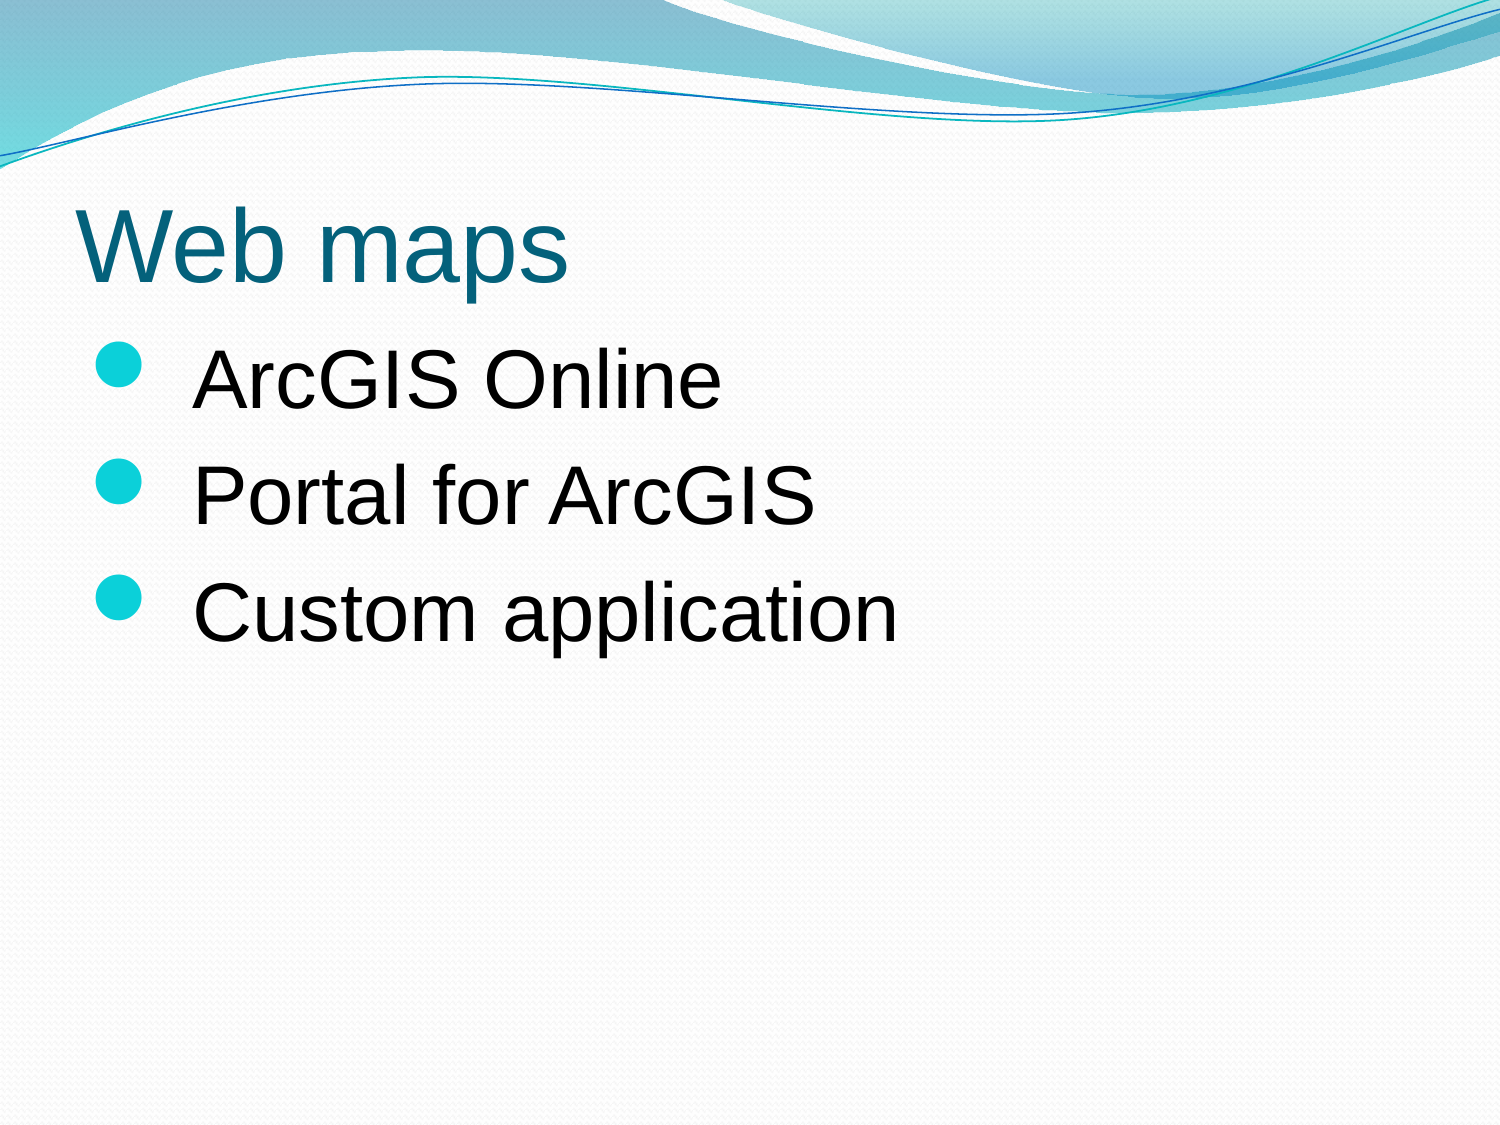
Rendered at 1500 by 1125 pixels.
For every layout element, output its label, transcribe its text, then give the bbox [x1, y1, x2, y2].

title Web maps [75, 115, 1425, 303]
list ArcGIS Online Portal for ArcGIS Custom application [75, 317, 1425, 1038]
